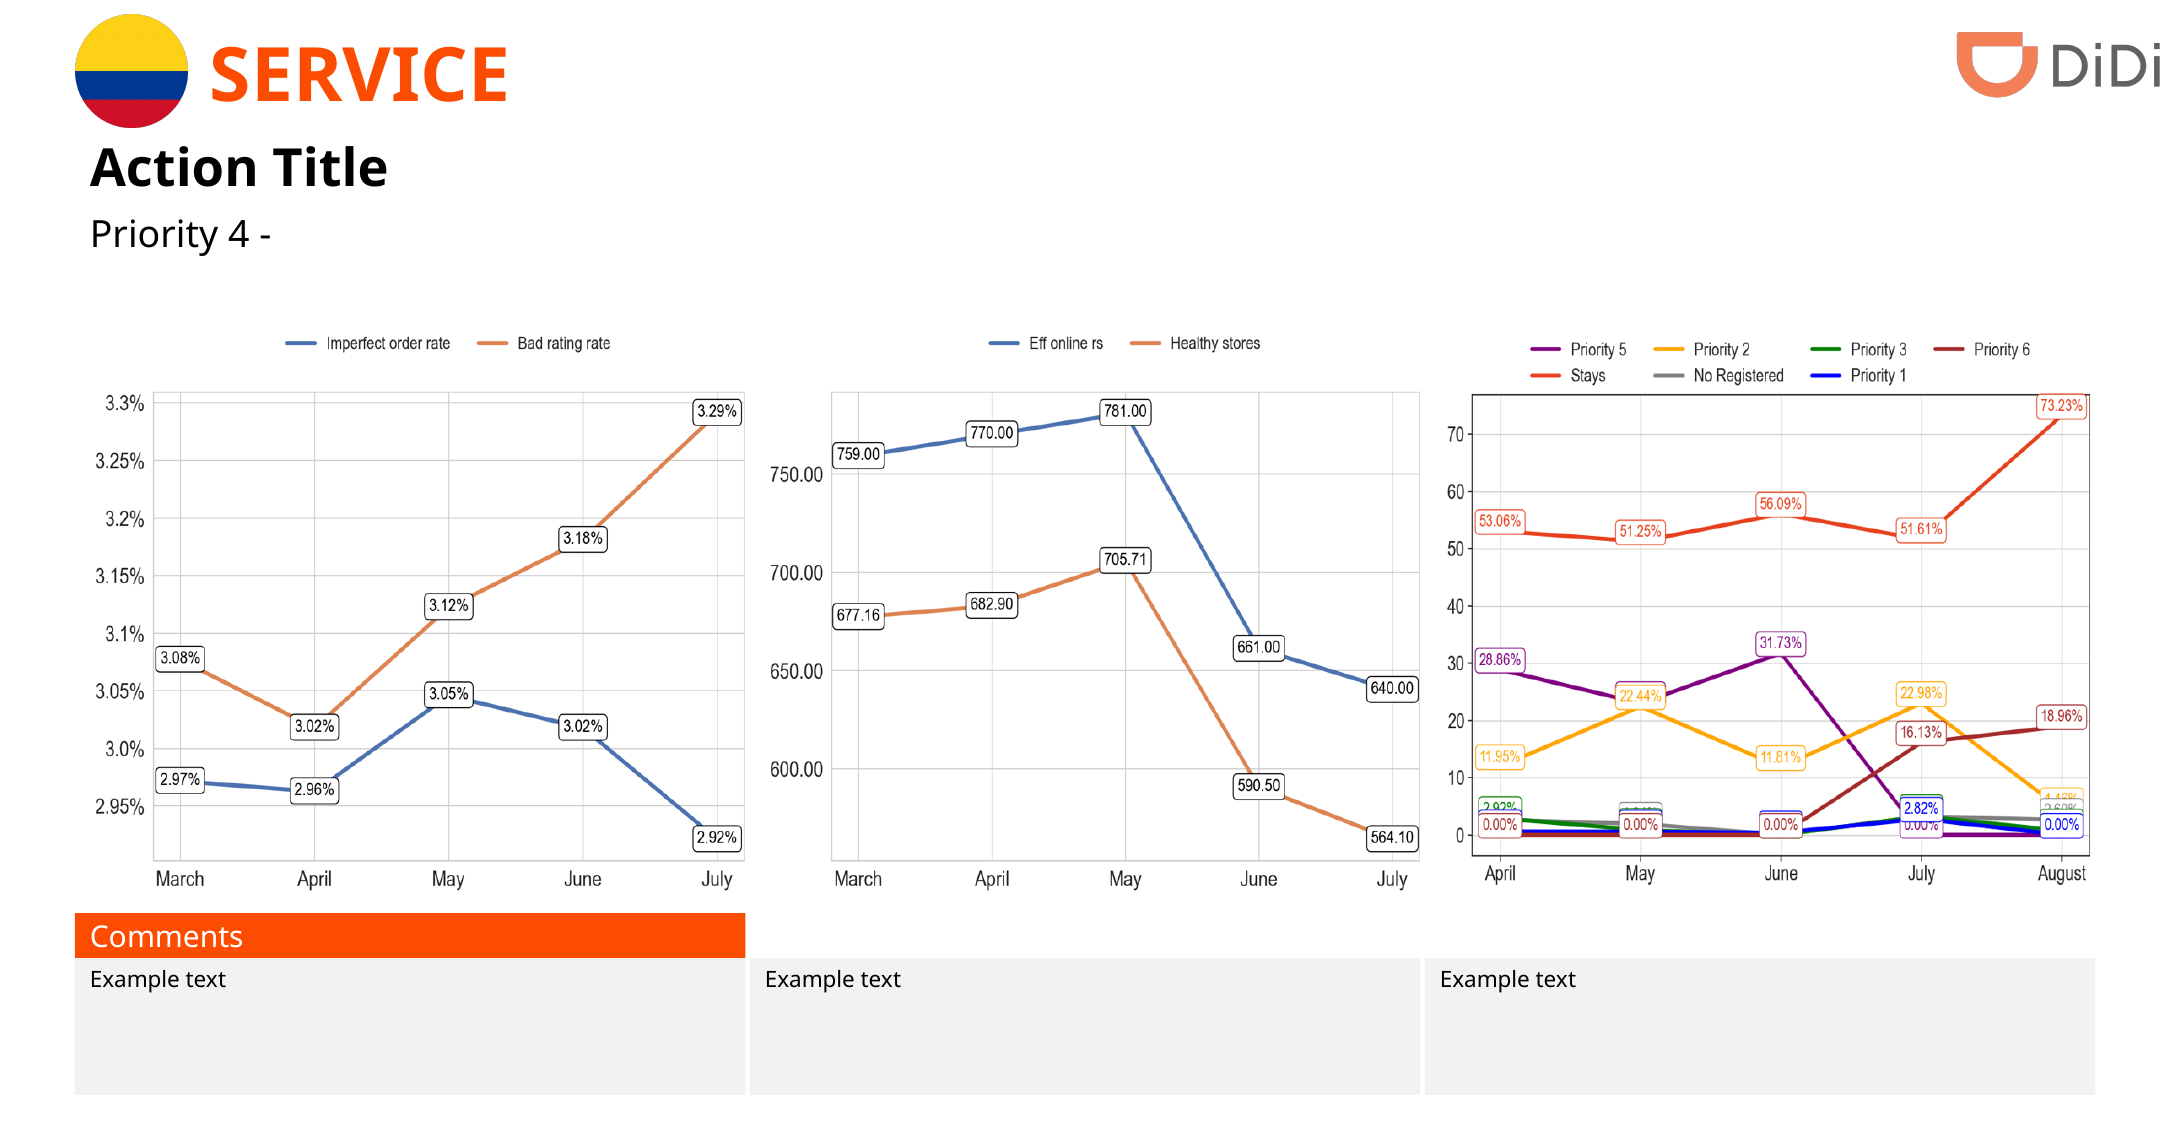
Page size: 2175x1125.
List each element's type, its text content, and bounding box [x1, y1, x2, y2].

picture [74, 322, 2101, 914]
text_box Priority 4 - [74, 202, 2175, 263]
text_box Comments [74, 921, 746, 958]
text_box SERVICE [194, 15, 1800, 127]
picture [74, 14, 188, 128]
picture [1949, 1, 2175, 129]
text_box Action Title [74, 127, 2175, 202]
text_box Example text [74, 958, 746, 1095]
text_box Example text [1424, 958, 2096, 1095]
text_box Example text [749, 958, 1421, 1095]
